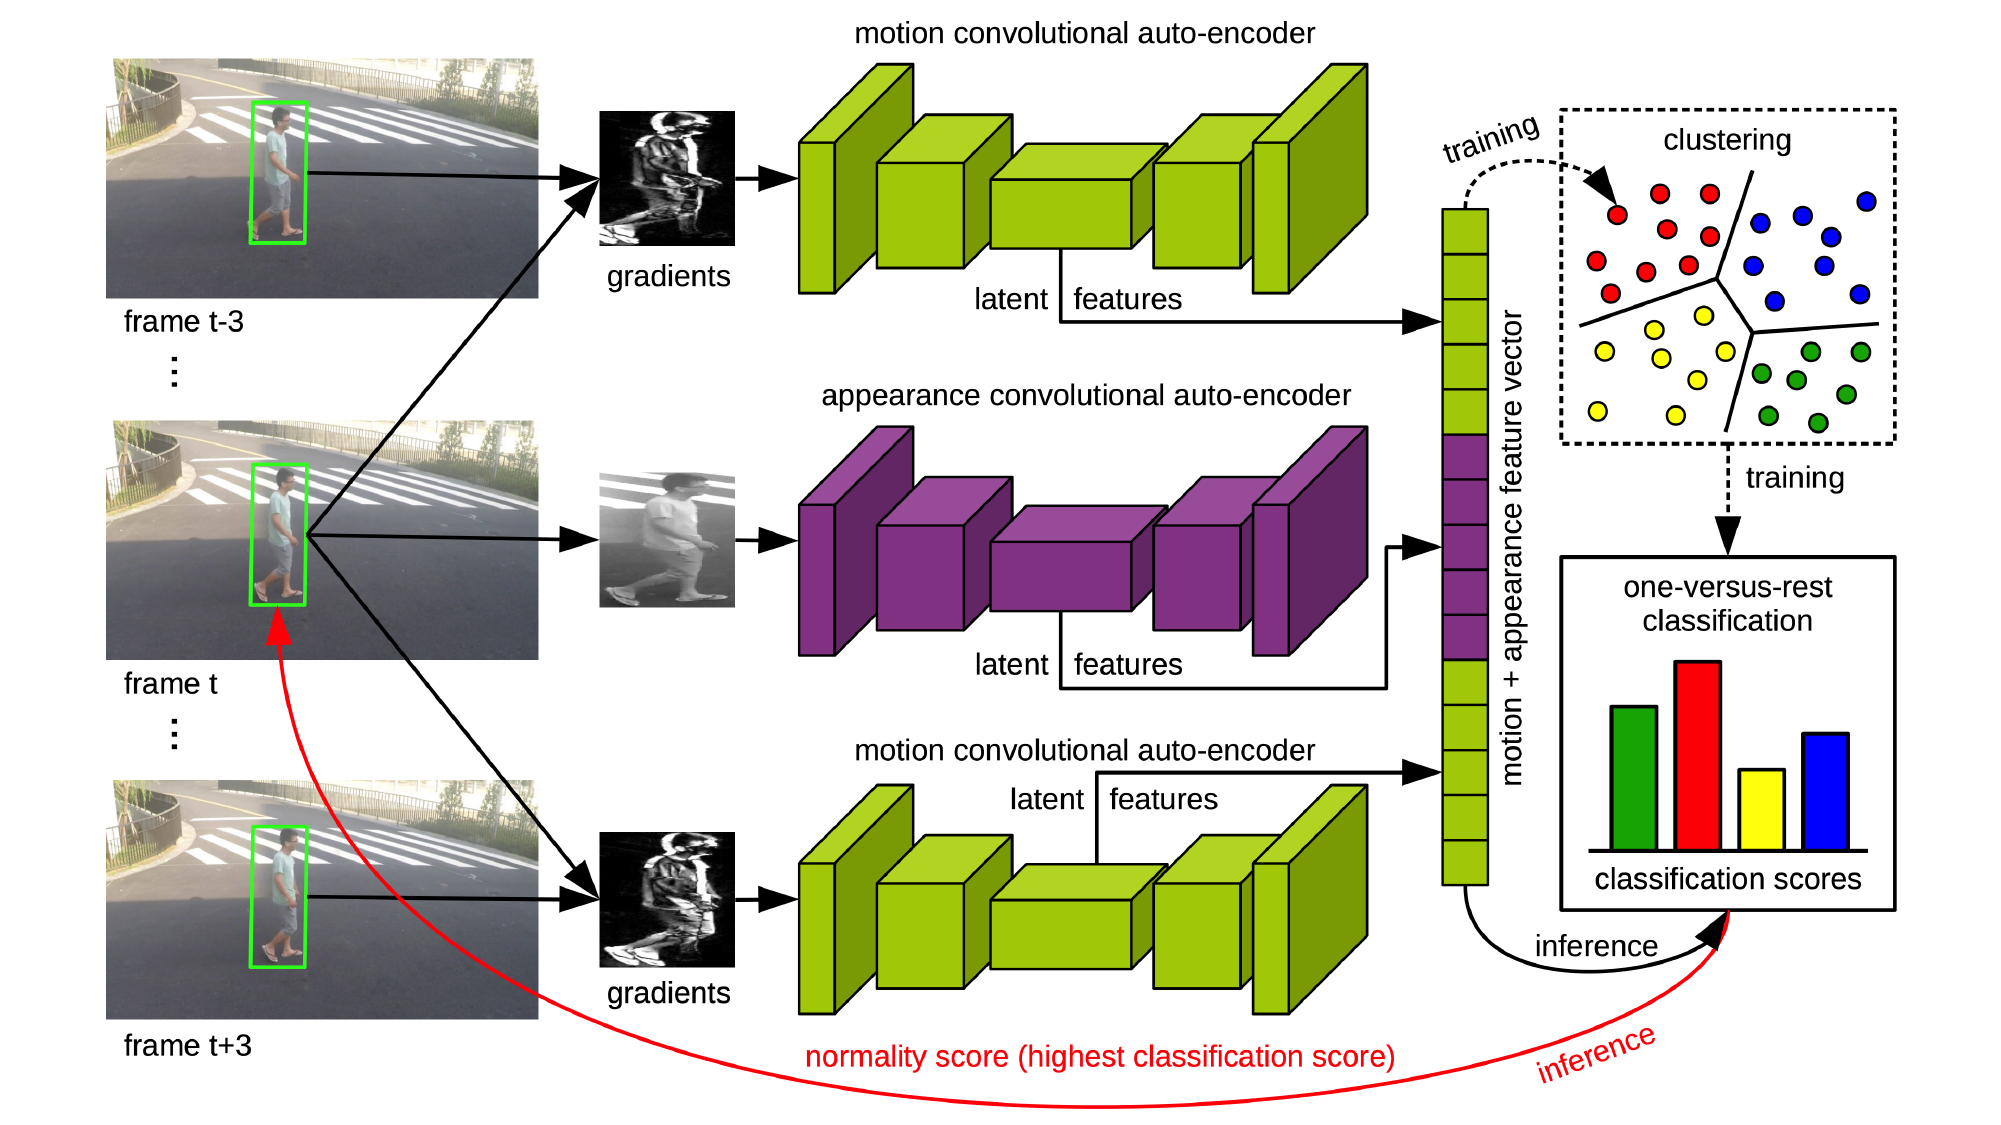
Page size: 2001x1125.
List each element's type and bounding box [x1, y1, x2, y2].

picture [97, 14, 1903, 1115]
